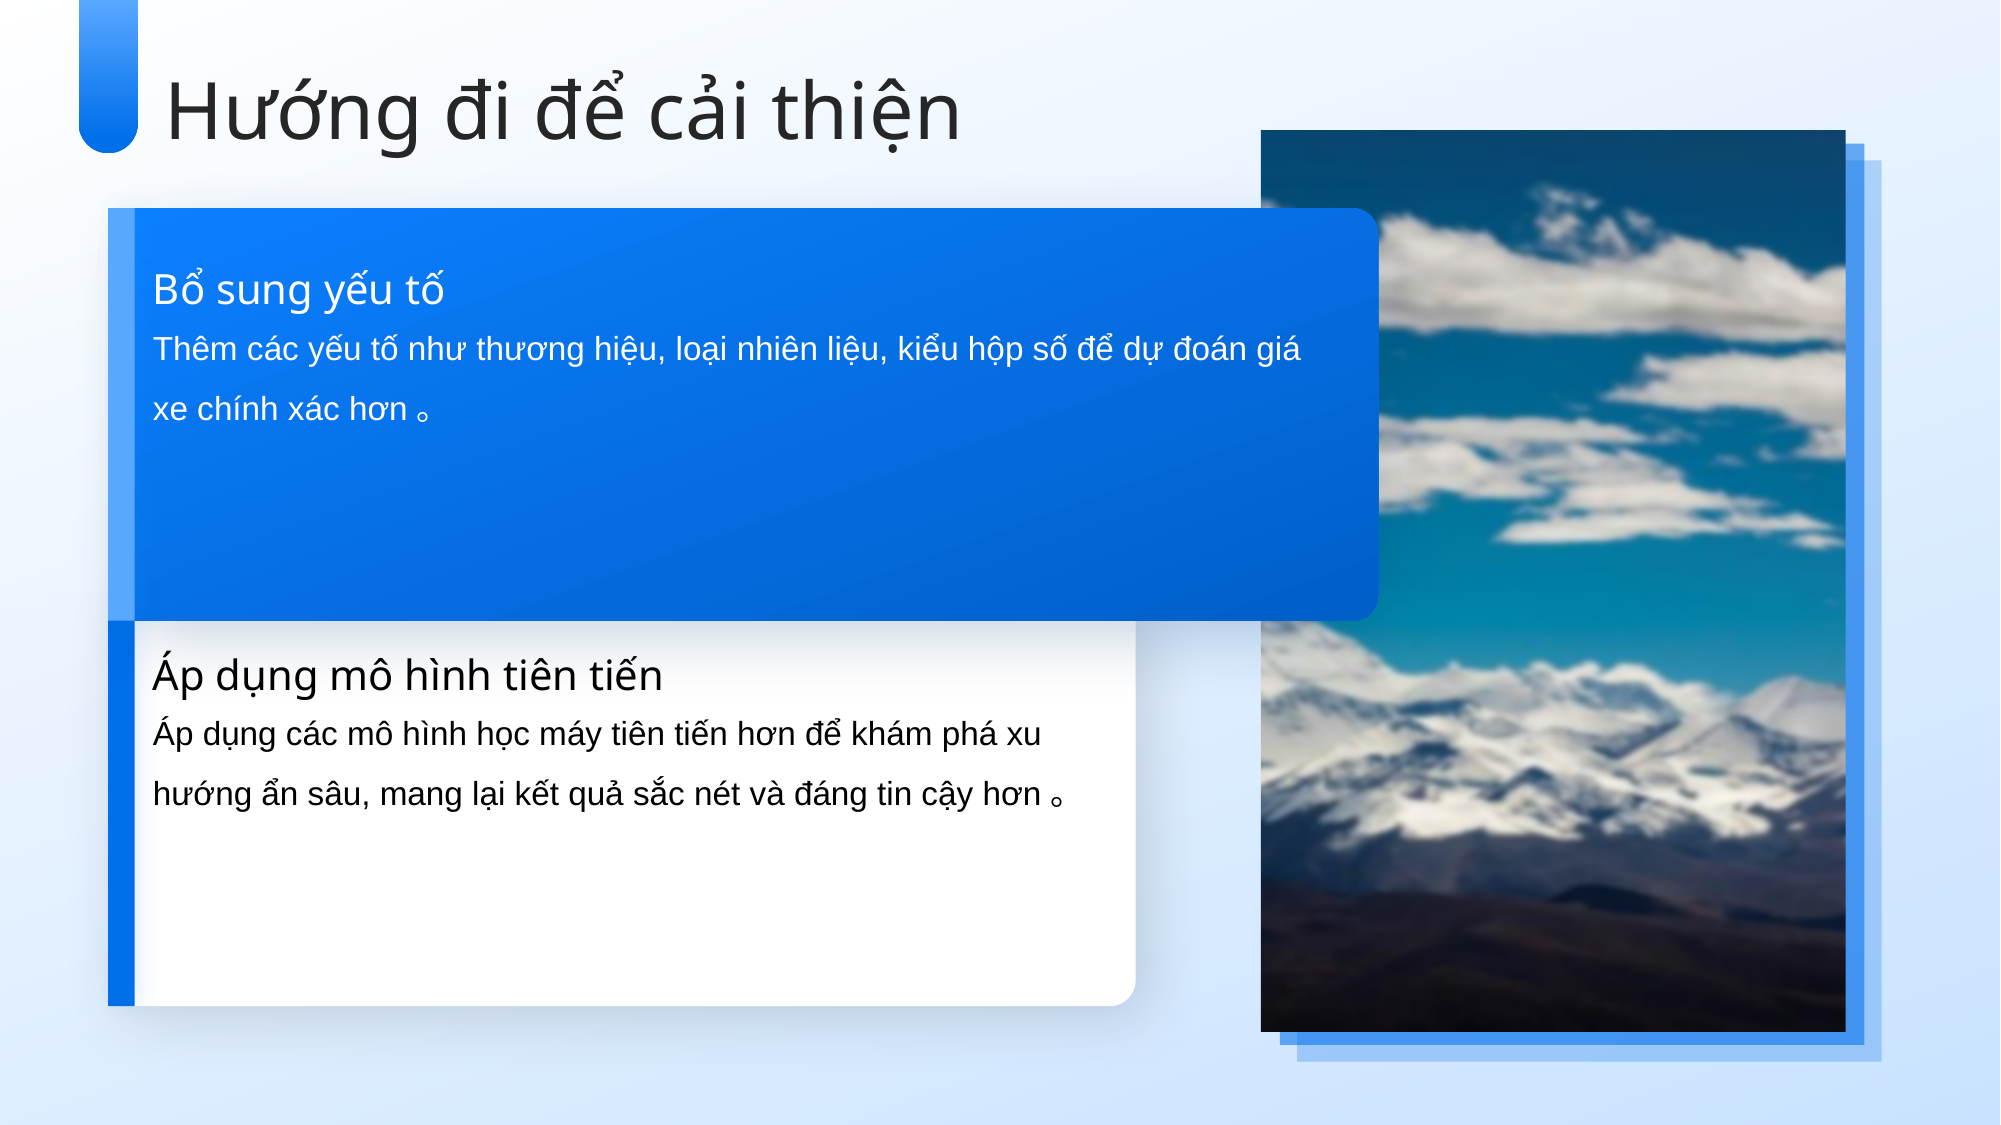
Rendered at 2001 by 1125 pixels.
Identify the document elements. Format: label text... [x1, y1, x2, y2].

text_box [108, 208, 135, 621]
text_box Áp dụng mô hình tiên tiến [152, 668, 1092, 699]
text_box [78, 0, 138, 154]
text_box [108, 628, 135, 1007]
text_box [143, 675, 1136, 1007]
text_box [1297, 160, 1882, 1062]
text_box [1260, 139, 1846, 1032]
text_box Bổ sung yếu tố [152, 242, 1313, 306]
text_box [0, 0, 2000, 1125]
text_box Thêm các yếu tố như thương hiệu, loại nhiên liệu, kiểu hộp số để dự đoán giá xe chính xác hơn。 [152, 306, 1313, 587]
text_box Hướng đi để cải thiện [164, 67, 1890, 139]
text_box [144, 208, 1379, 621]
text_box [1279, 143, 1865, 1045]
text_box Áp dụng các mô hình học máy tiên tiến hơn để khám phá xu hướng ẩn sâu, mang lại kết quả sắc nét và đáng tin cậy hơn。 [152, 692, 1091, 973]
